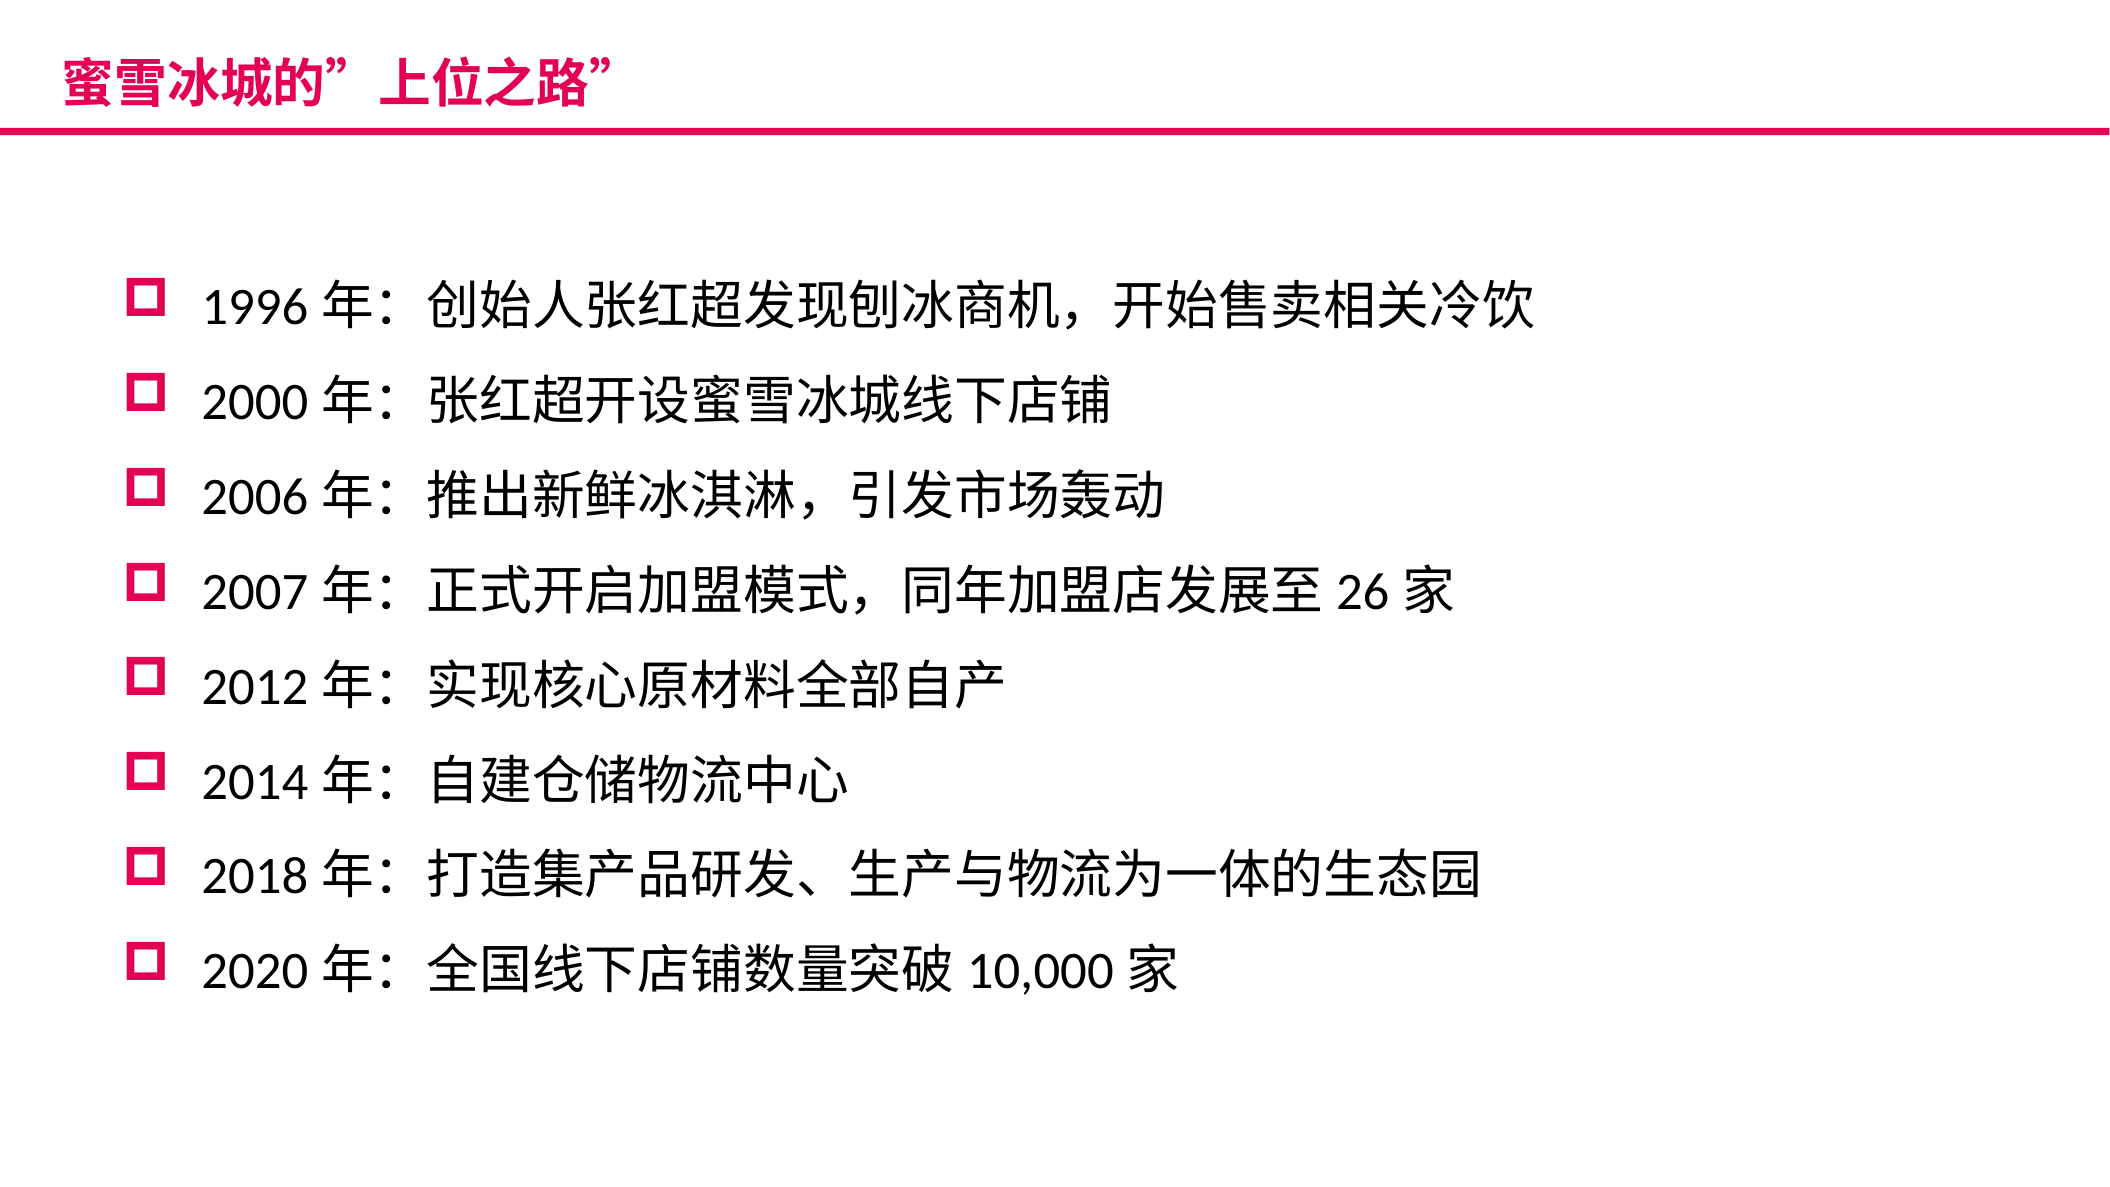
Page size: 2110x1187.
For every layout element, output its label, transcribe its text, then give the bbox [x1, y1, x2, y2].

text_box 蜜雪冰城的”上位之路” [47, 42, 657, 121]
text_box 1996年：创始人张红超发现刨冰商机，开始售卖相关冷饮 2000年：张红超开设蜜雪冰城线下店铺 2006年：推出新鲜冰淇淋，引发市场轰动 2007年：正式开启加盟模式，同年加盟店发展至26家 2012年：实现核心原材料全部自产 2014年：自建仓储物流中心 2018年：打造集产品研发、生产与物流为一体的生态园 2020年：全国线下店铺数量突破10,000家 [107, 233, 2002, 1007]
text_box [0, 127, 2110, 136]
